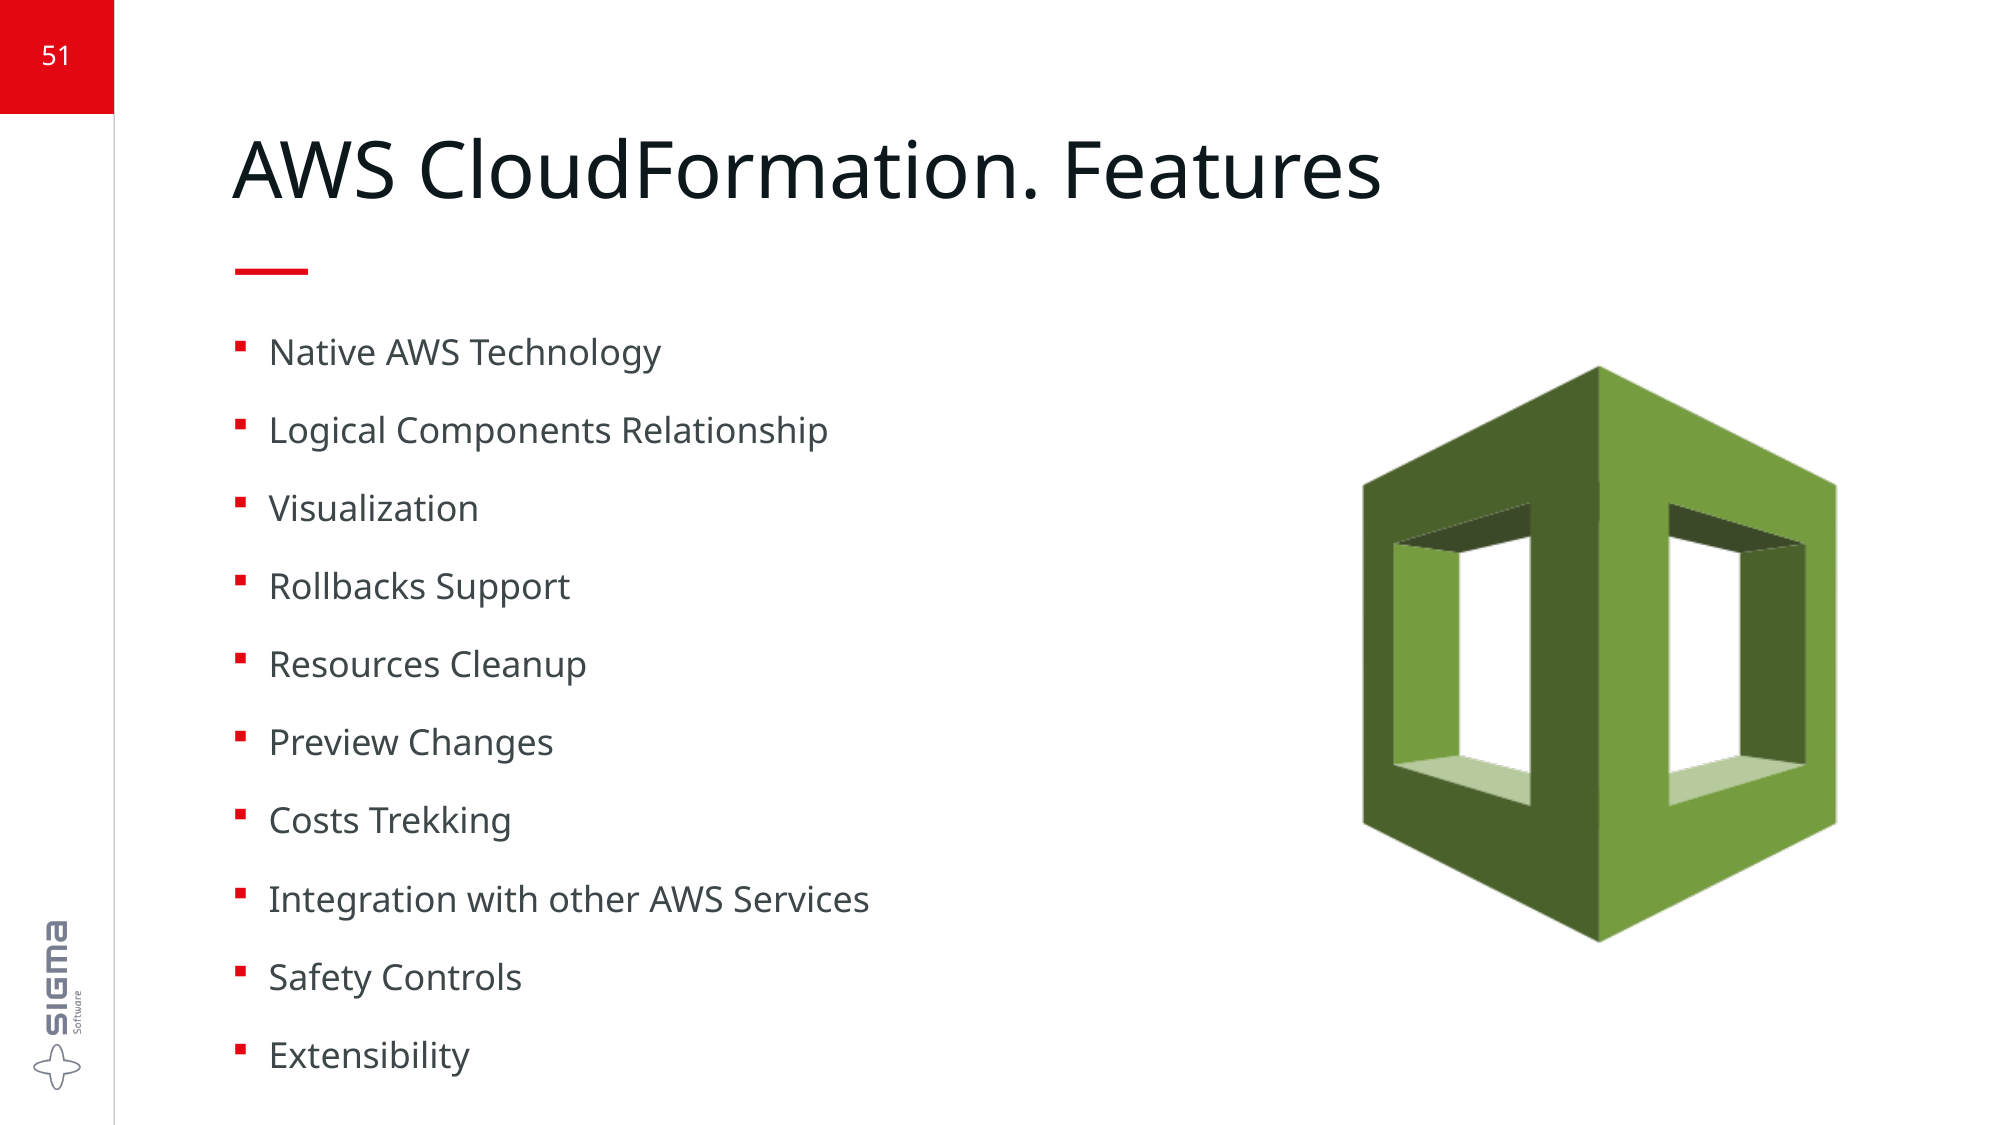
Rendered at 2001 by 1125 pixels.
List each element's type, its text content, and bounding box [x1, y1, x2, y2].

picture [1199, 254, 2000, 1055]
text_box Native AWS Technology Logical Components Relationship Visualization Rollbacks Support Resources Cleanup Preview Changes Costs Trekking Integration with other AWS Services Safety Controls Extensibility [217, 300, 1260, 1085]
picture [34, 922, 81, 1090]
slide_number 51 [0, 0, 114, 114]
title AWS CloudFormation. Features — [232, 119, 1886, 300]
